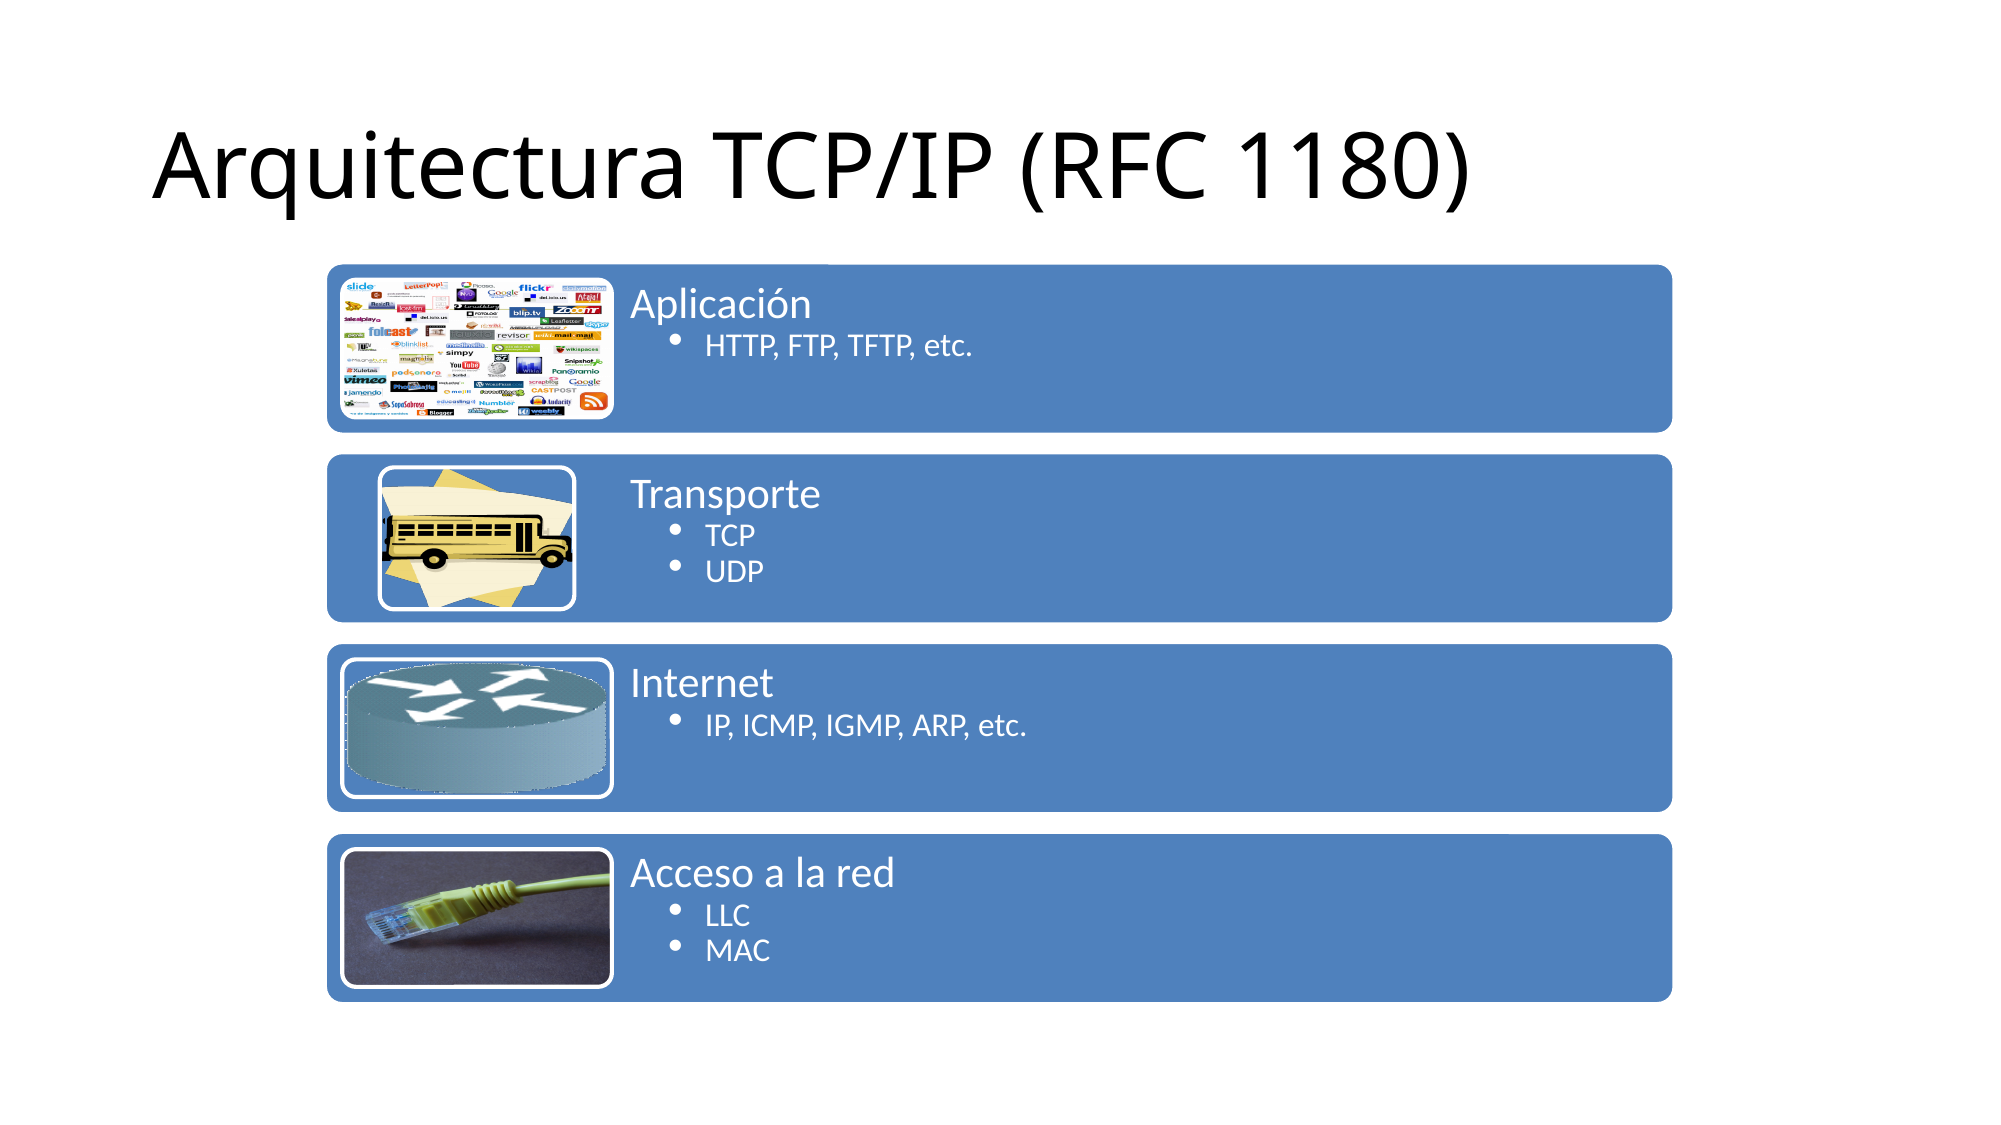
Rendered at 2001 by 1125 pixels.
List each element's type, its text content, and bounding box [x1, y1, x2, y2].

text_box Aplicación HTTP, FTP, TFTP, etc. [324, 262, 1675, 435]
text_box [379, 467, 575, 610]
text_box Transporte TCP UDP [324, 452, 1675, 625]
text_box [342, 849, 612, 987]
text_box Internet IP, ICMP, IGMP, ARP, etc. [324, 641, 1675, 815]
text_box Arquitectura TCP/IP (RFC 1180) [137, 59, 1863, 277]
text_box Acceso a la red LLC MAC [324, 831, 1675, 1005]
text_box [342, 279, 612, 418]
text_box [342, 659, 612, 798]
